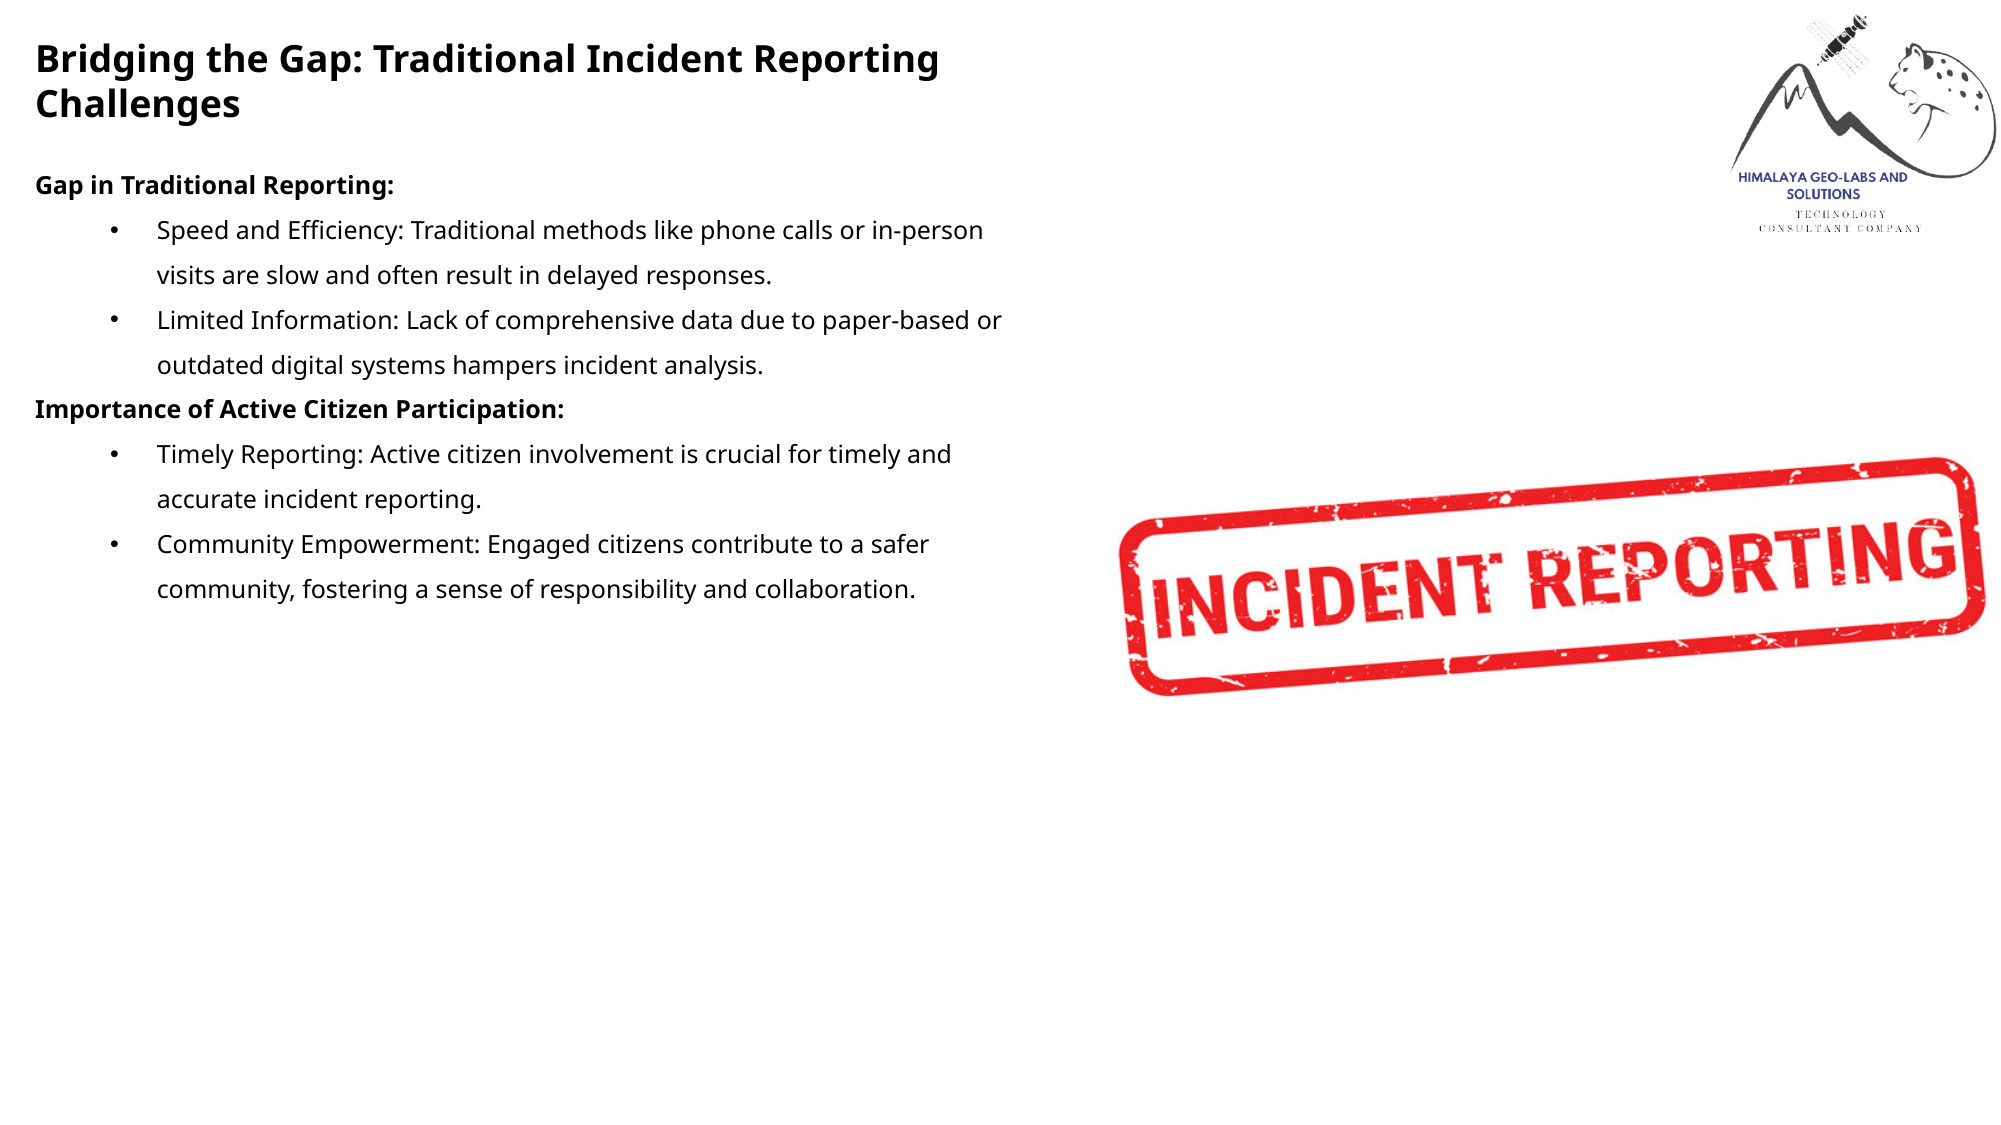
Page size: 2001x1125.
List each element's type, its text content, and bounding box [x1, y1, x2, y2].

picture [1728, 0, 2000, 271]
picture [1103, 352, 2000, 835]
text_box Bridging the Gap: Traditional Incident Reporting Challenges Gap in Traditional Reporting: Speed and Efficiency: Traditional methods like phone calls or in-person visits are slow and often result in delayed responses. Limited Information: Lack of comprehensive data due to paper-based or outdated digital systems hampers incident analysis. Importance of Active Citizen Participation: Timely Reporting: Active citizen involvement is crucial for timely and accurate incident reporting. Community Empowerment: Engaged citizens contribute to a safer community, fostering a sense of responsibility and collaboration. [20, 27, 1065, 611]
